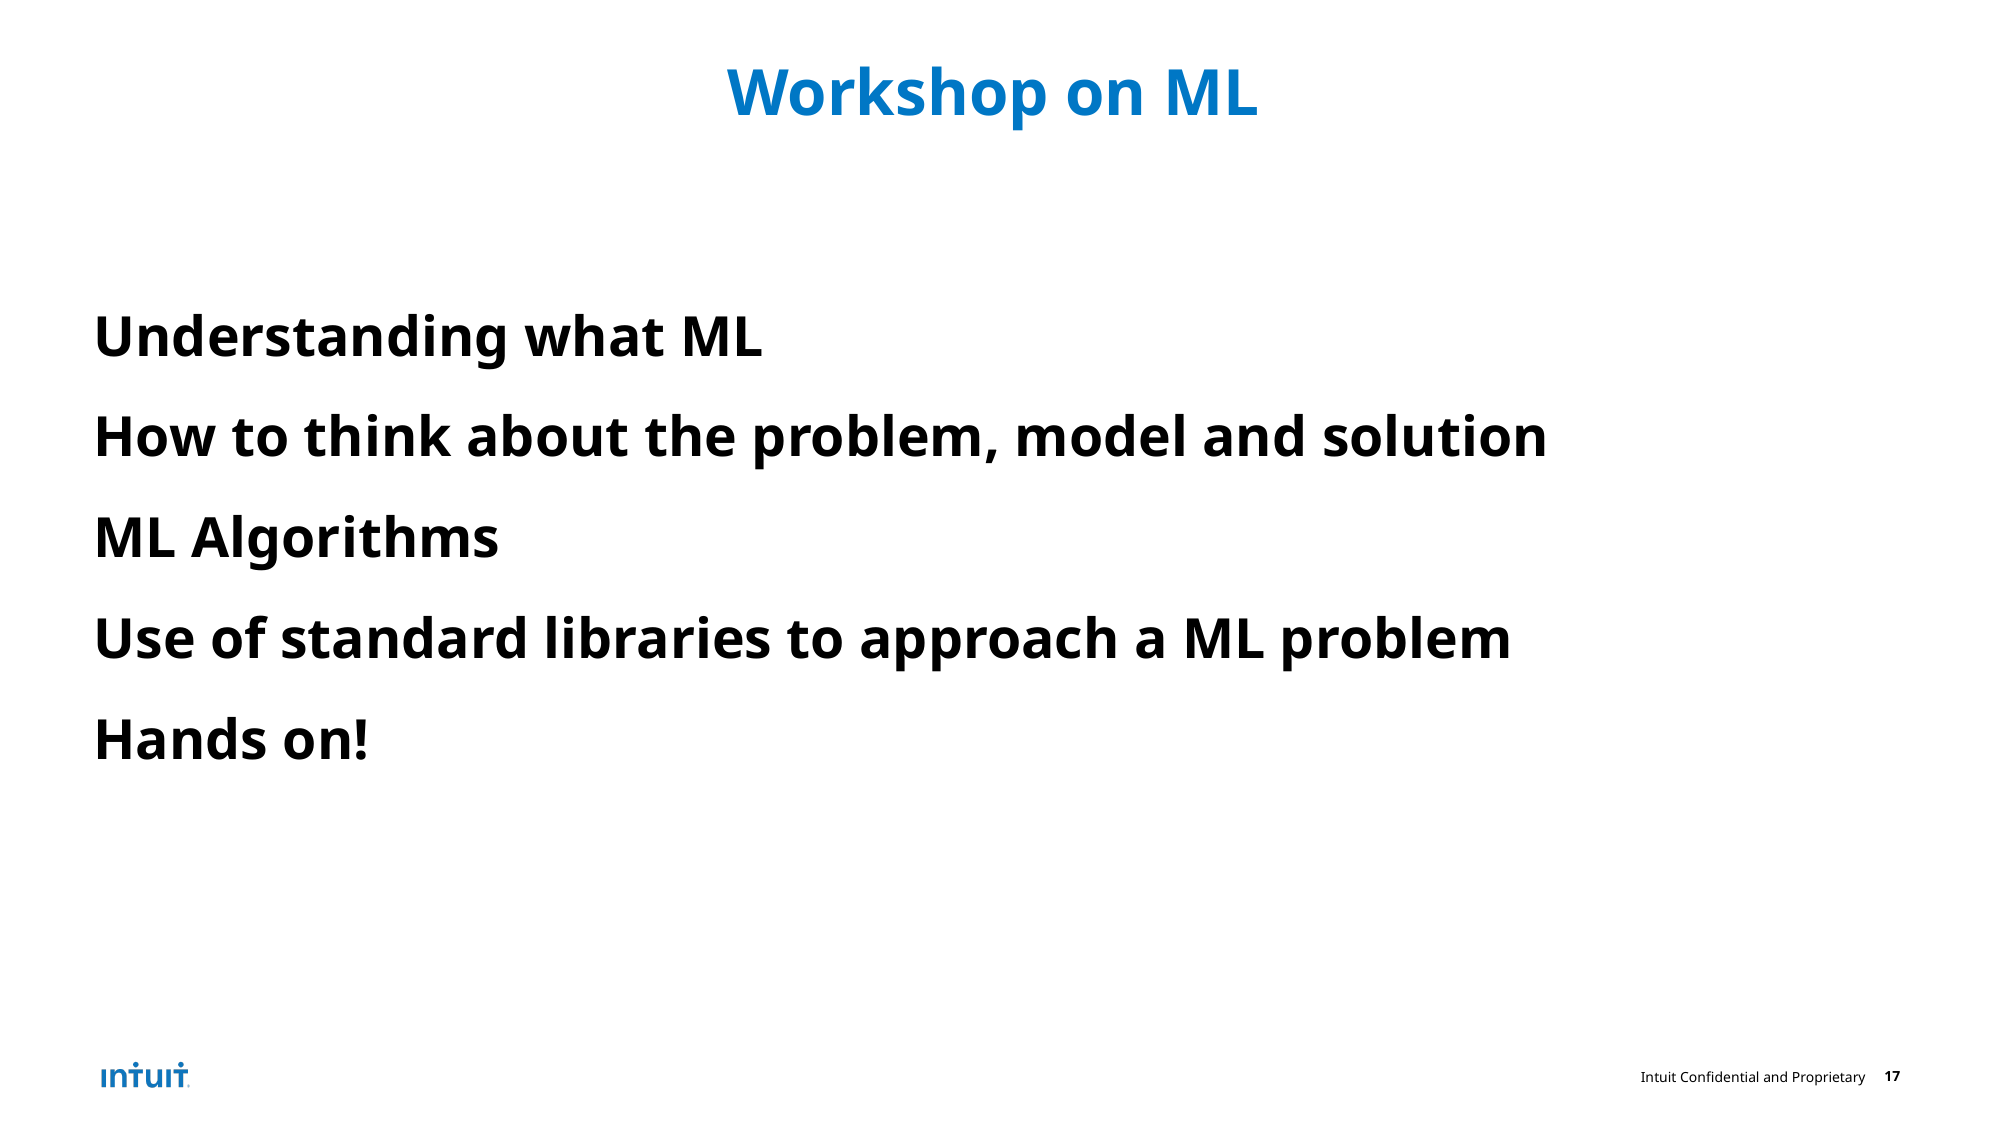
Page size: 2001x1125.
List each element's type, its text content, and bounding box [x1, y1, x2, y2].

list Understanding what ML How to think about the problem, model and solution ML Algorithms Use of standard libraries to approach a ML problem Hands on! [82, 299, 1905, 1000]
title Workshop on ML [82, 51, 1905, 142]
